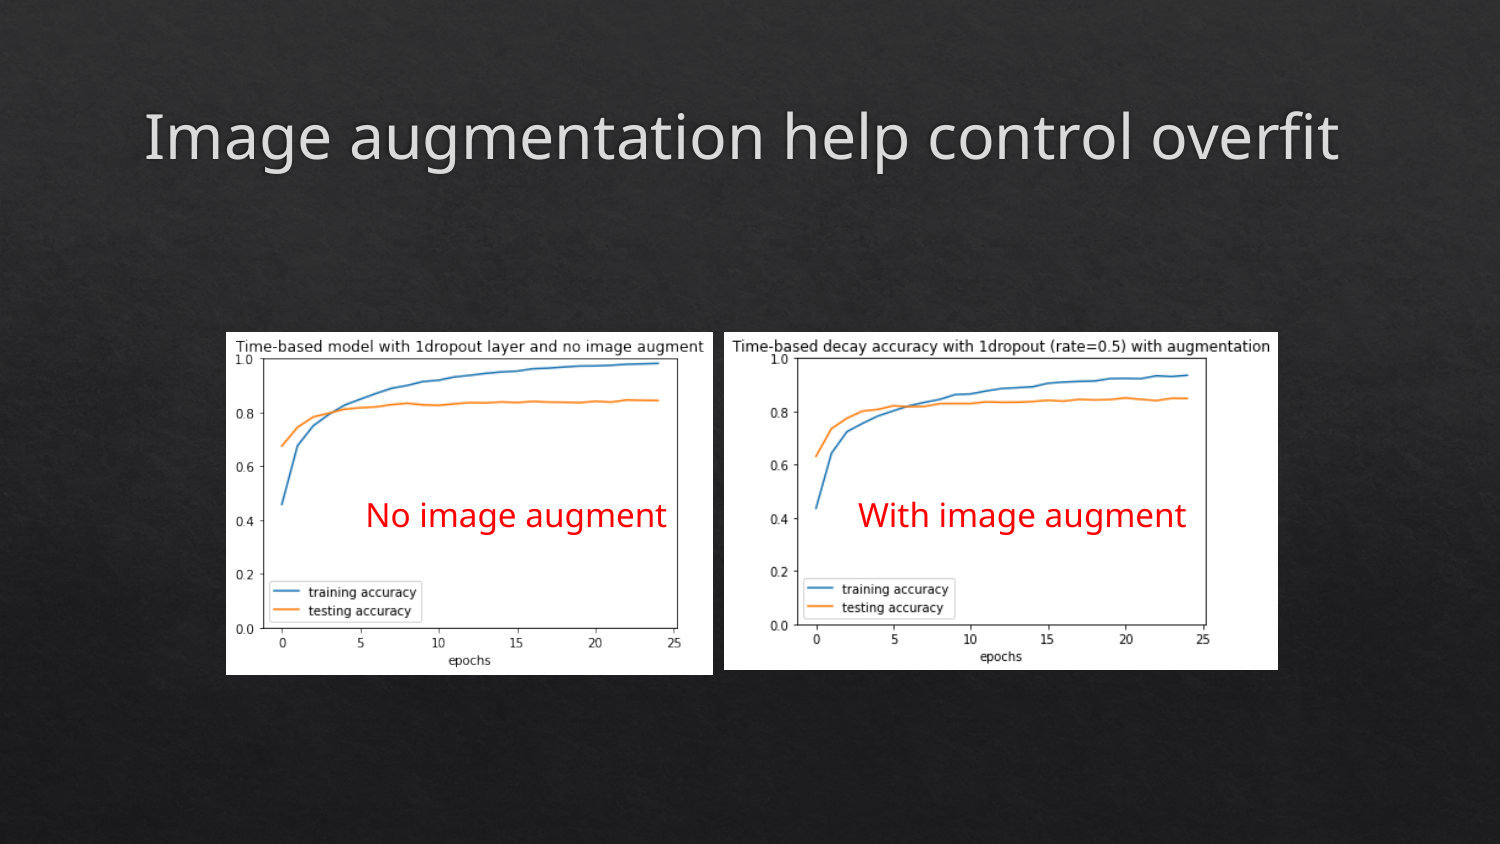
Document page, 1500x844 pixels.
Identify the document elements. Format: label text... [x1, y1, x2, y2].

title Image augmentation help control overfit [99, 75, 1387, 195]
picture [723, 331, 1279, 671]
picture [225, 331, 713, 676]
